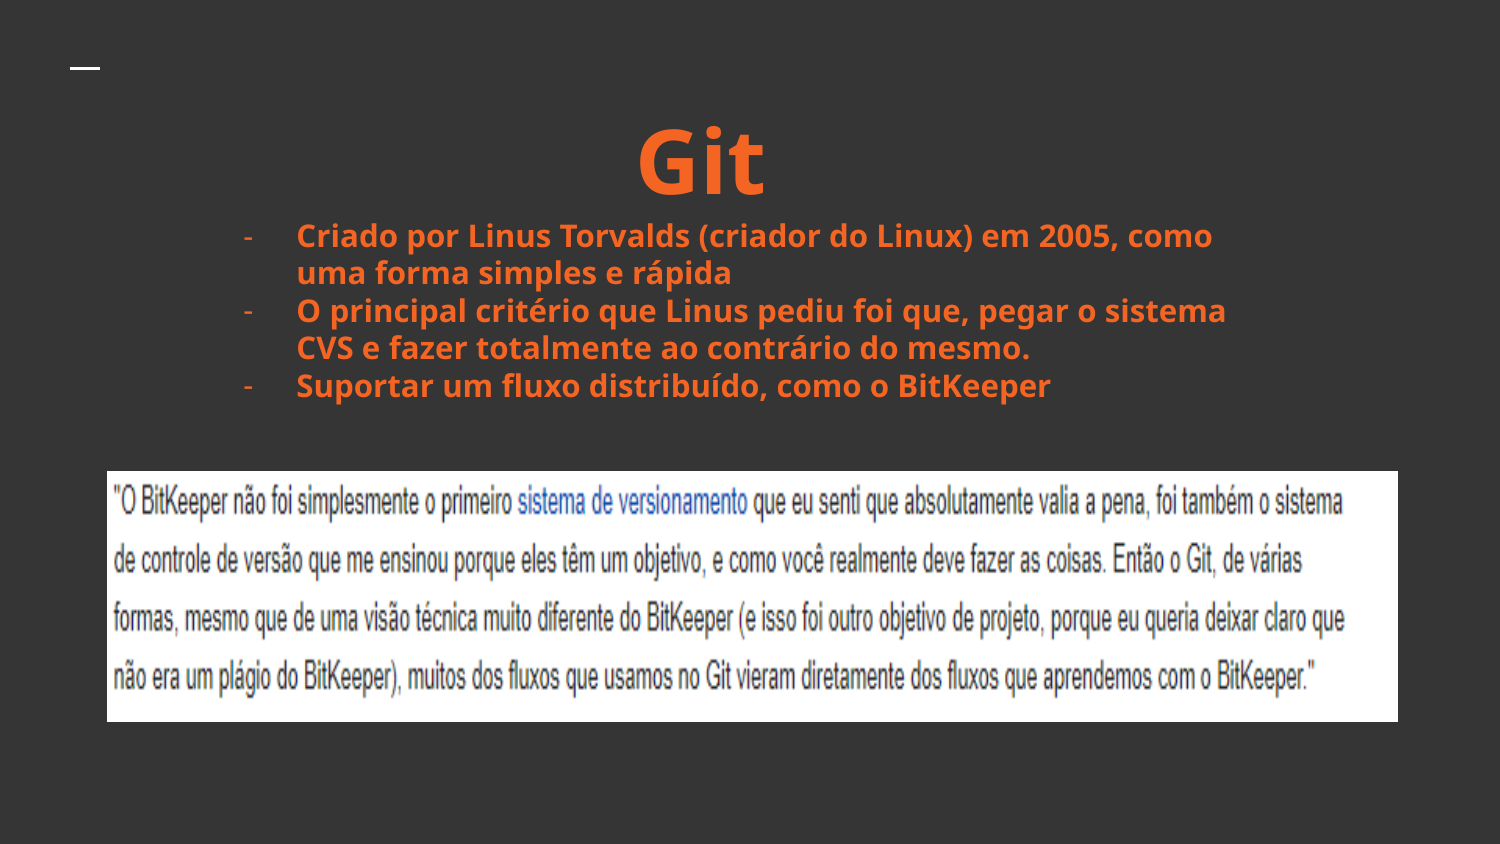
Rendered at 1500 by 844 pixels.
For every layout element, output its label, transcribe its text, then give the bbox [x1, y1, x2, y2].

picture [107, 471, 1399, 722]
title Criado por Linus Torvalds (criador do Linux) em 2005, como uma forma simples e rápida O principal critério que Linus pediu foi que, pegar o sistema CVS e fazer totalmente ao contrário do mesmo. Suportar um fluxo distribuído, como o BitKeeper [206, 201, 1299, 328]
title Git [620, 89, 856, 201]
